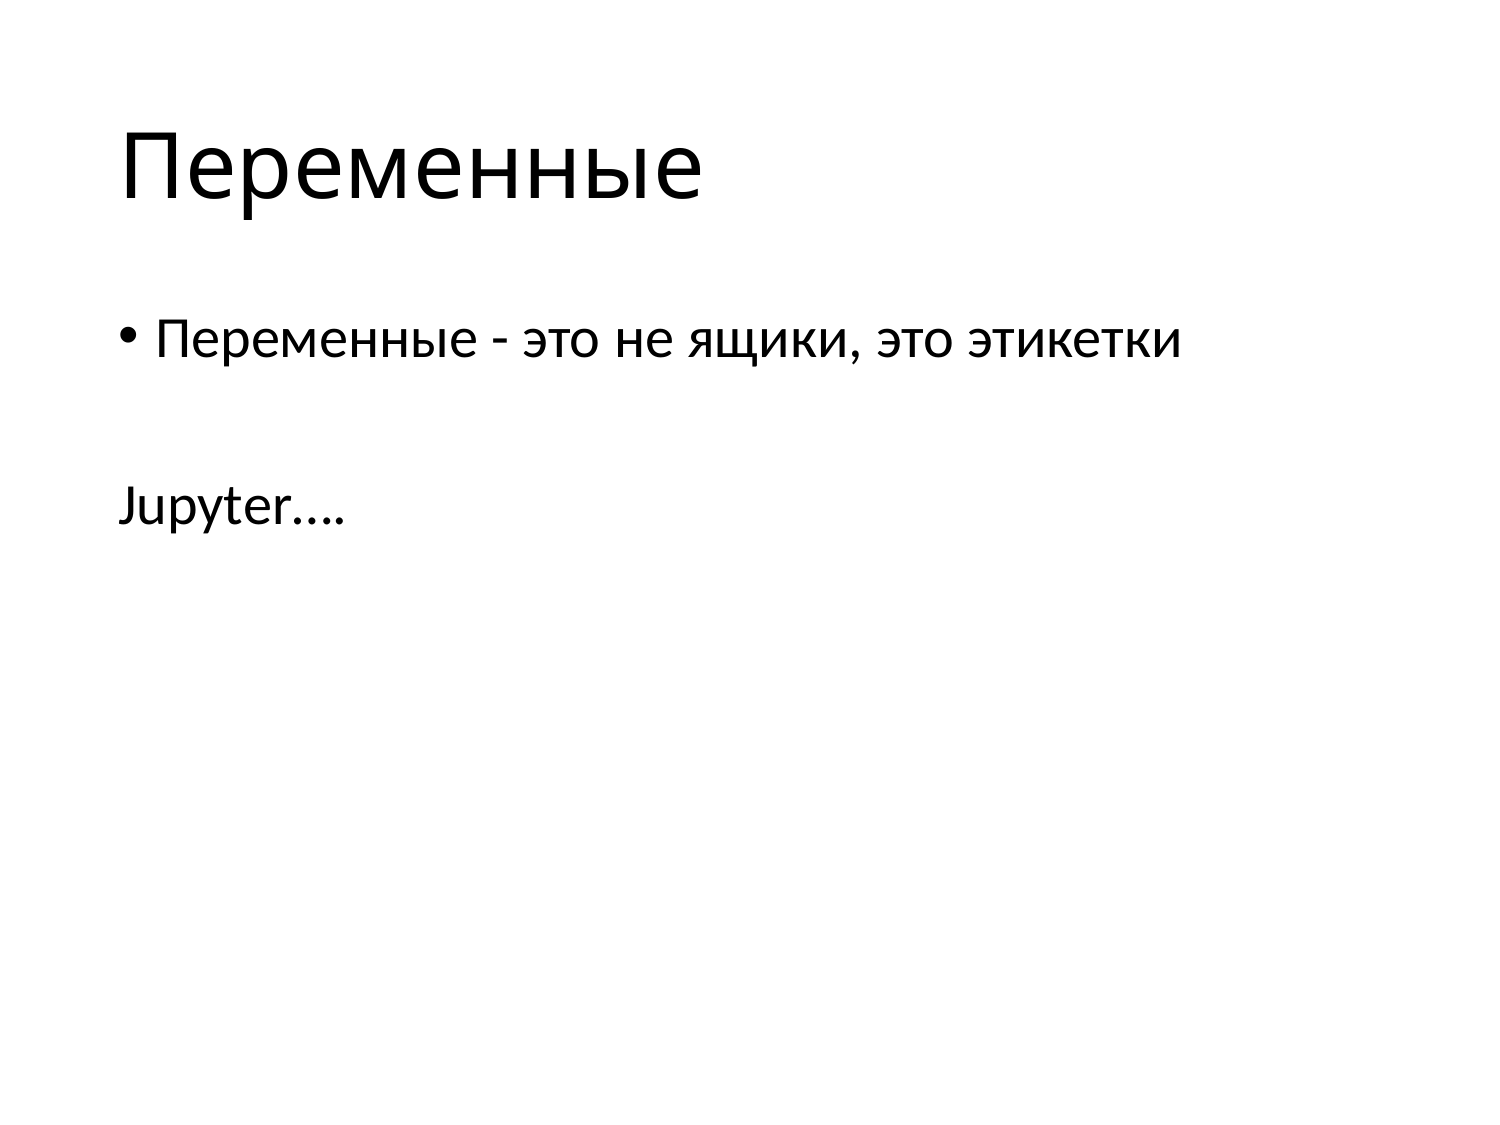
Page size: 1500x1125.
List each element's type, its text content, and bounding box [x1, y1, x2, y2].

title Переменные [103, 59, 1397, 278]
list Переменные - это не ящики, это этикетки Jupyter…. [103, 299, 1397, 1014]
